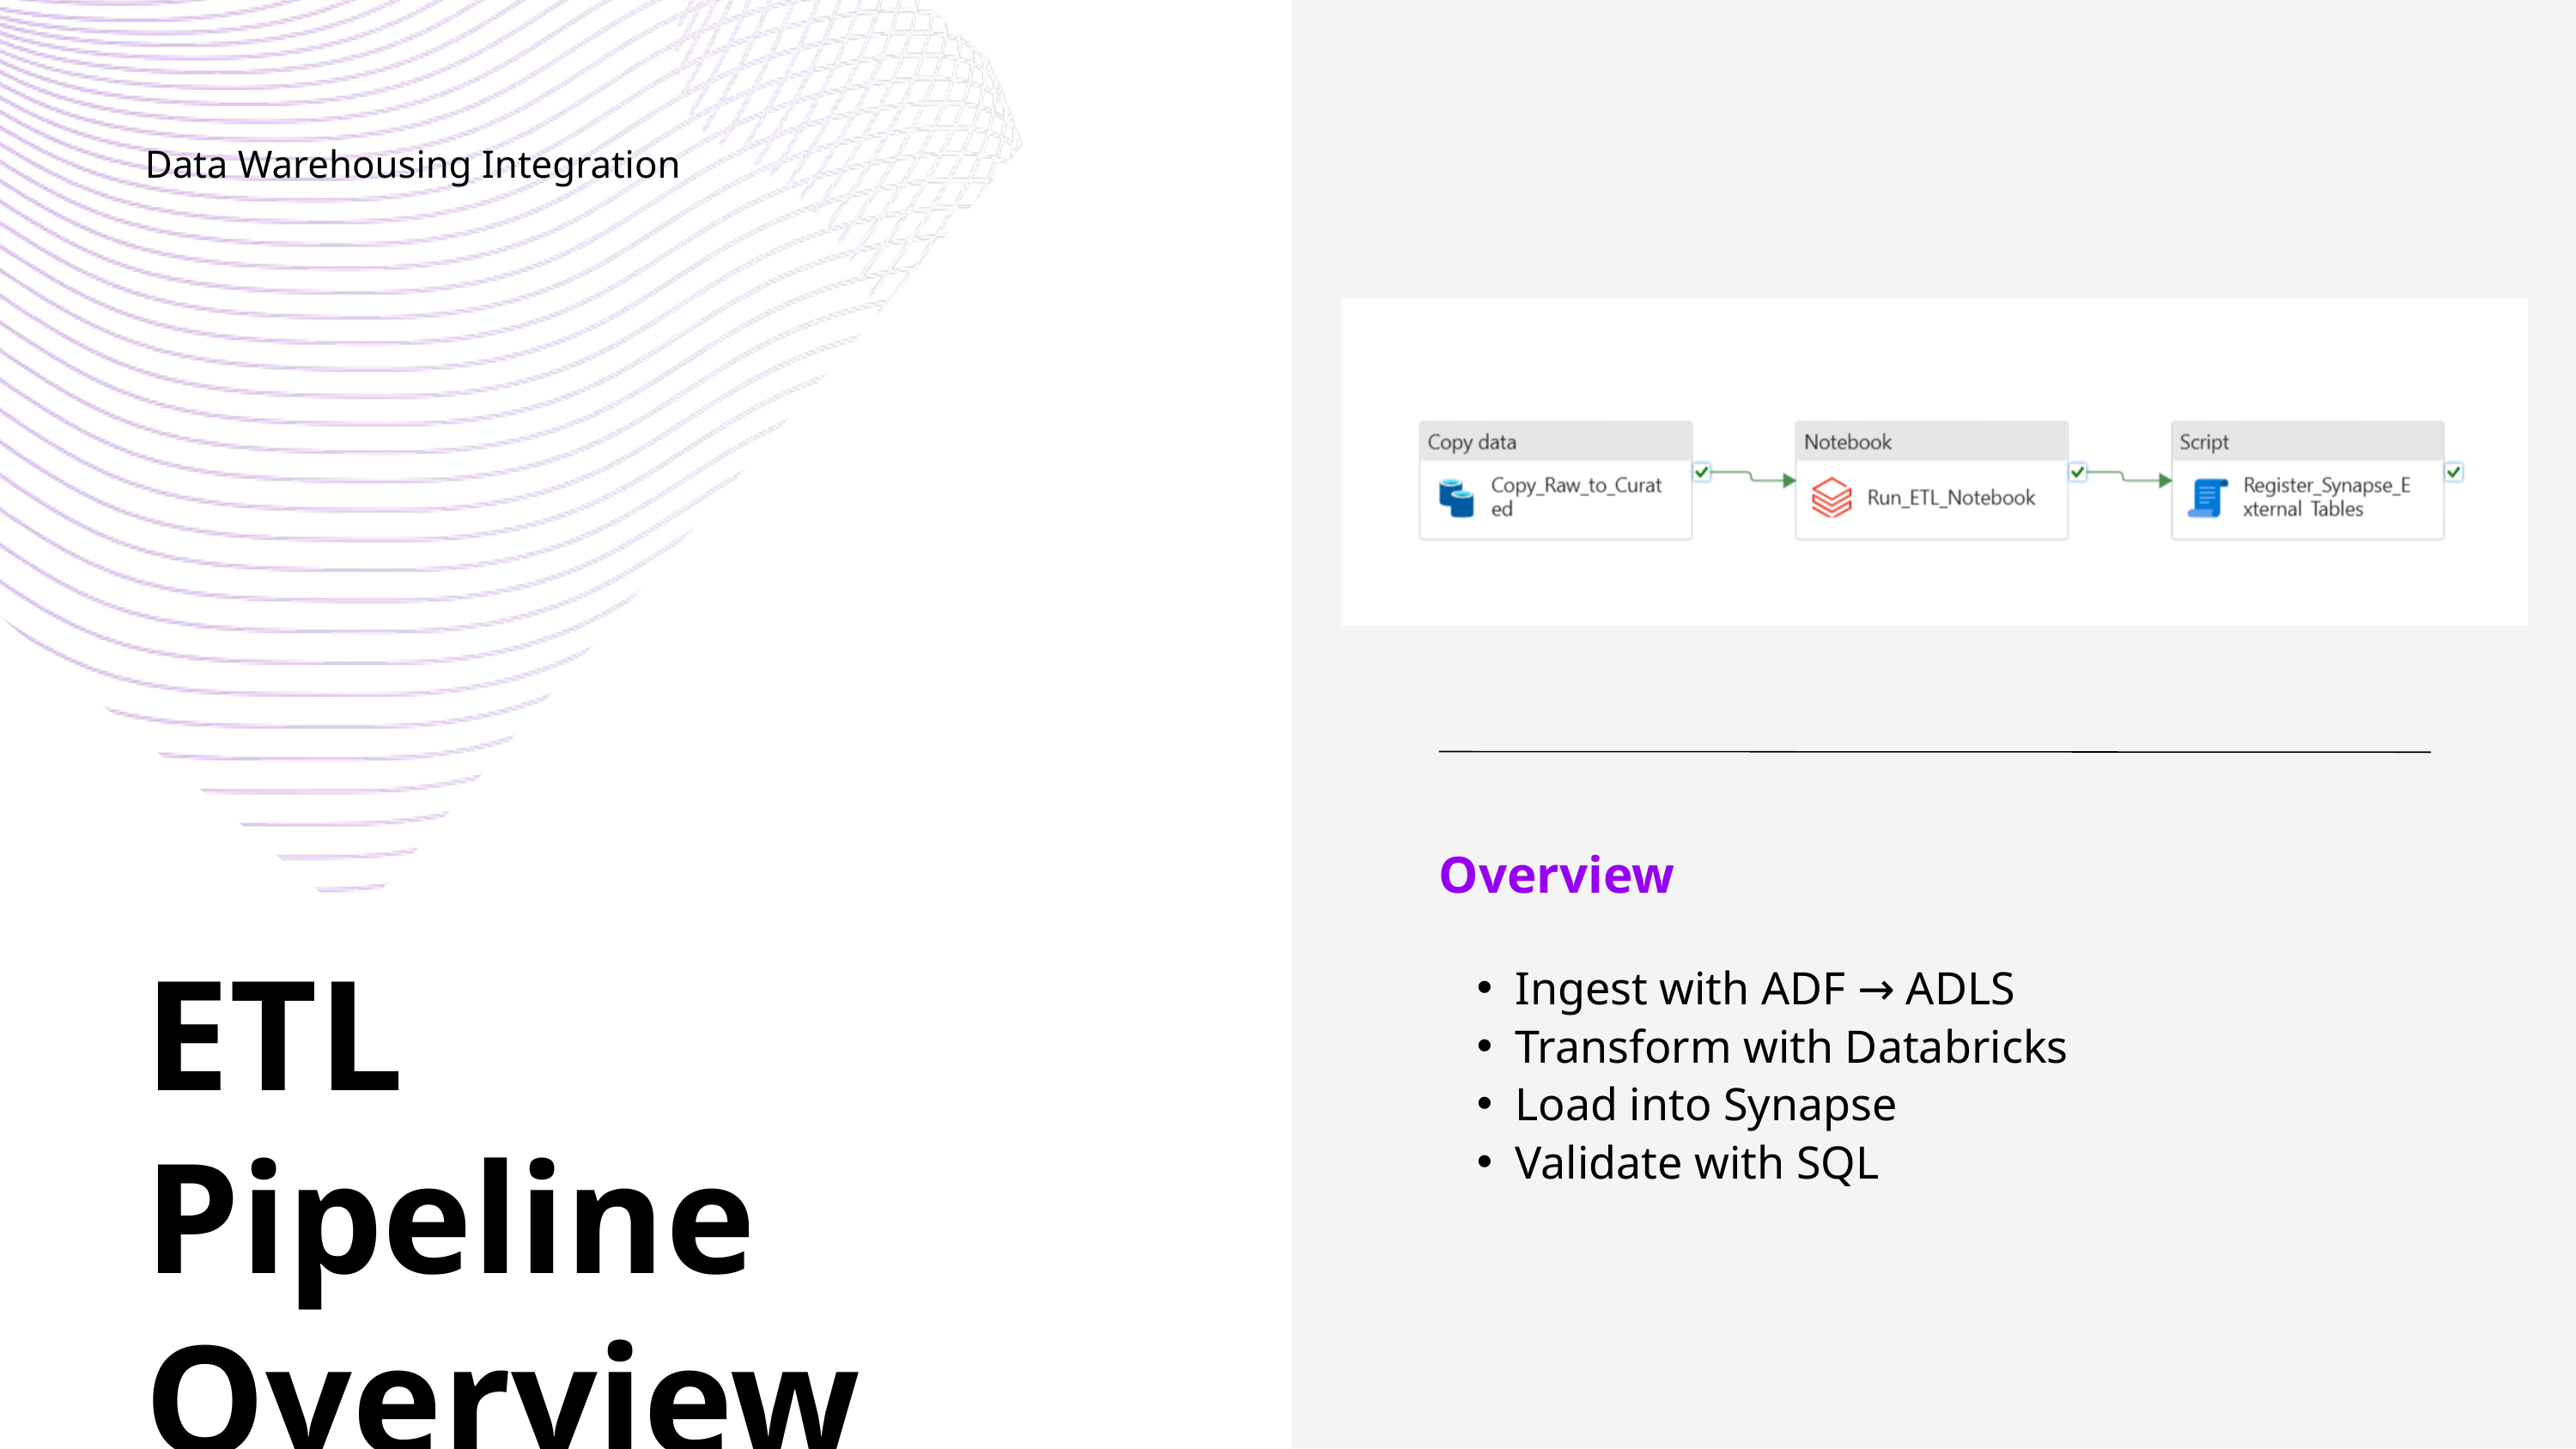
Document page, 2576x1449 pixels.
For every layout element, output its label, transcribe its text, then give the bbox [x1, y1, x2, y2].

text_box Ingest with ADF → ADLS Transform with Databricks Load into Synapse Validate with SQL [1438, 955, 2432, 1246]
text_box [0, 0, 1052, 922]
text_box [1341, 299, 2529, 626]
text_box Overview [1438, 838, 2432, 955]
text_box ETL Pipeline Overview [144, 938, 1052, 1449]
text_box Data Warehousing Integration [144, 141, 768, 186]
text_box [1291, 0, 2576, 1449]
